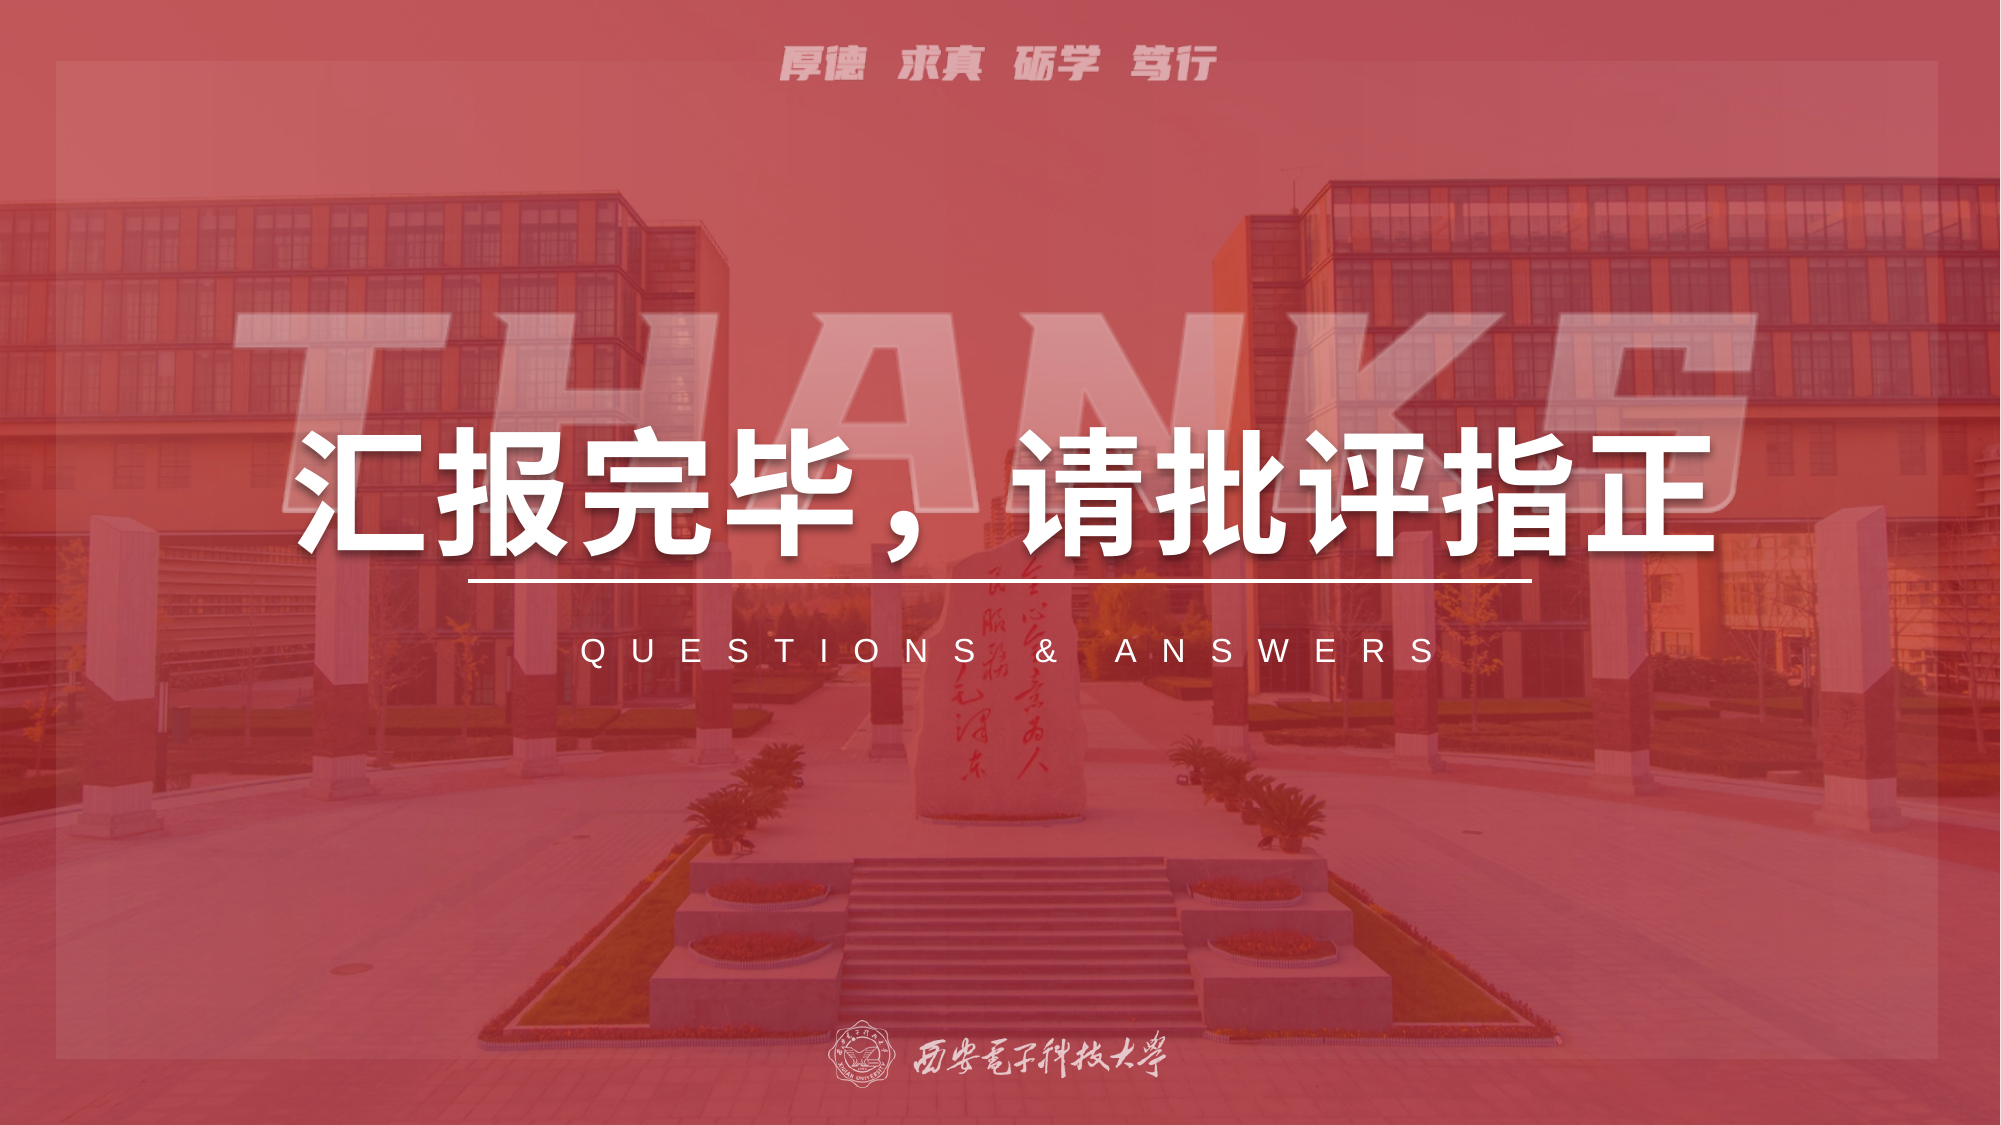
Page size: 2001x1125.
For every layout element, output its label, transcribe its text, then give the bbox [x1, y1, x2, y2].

text_box [56, 61, 1938, 1059]
picture [0, 0, 2001, 1125]
text_box QUESTIONS & ANSWERS [565, 644, 1448, 677]
